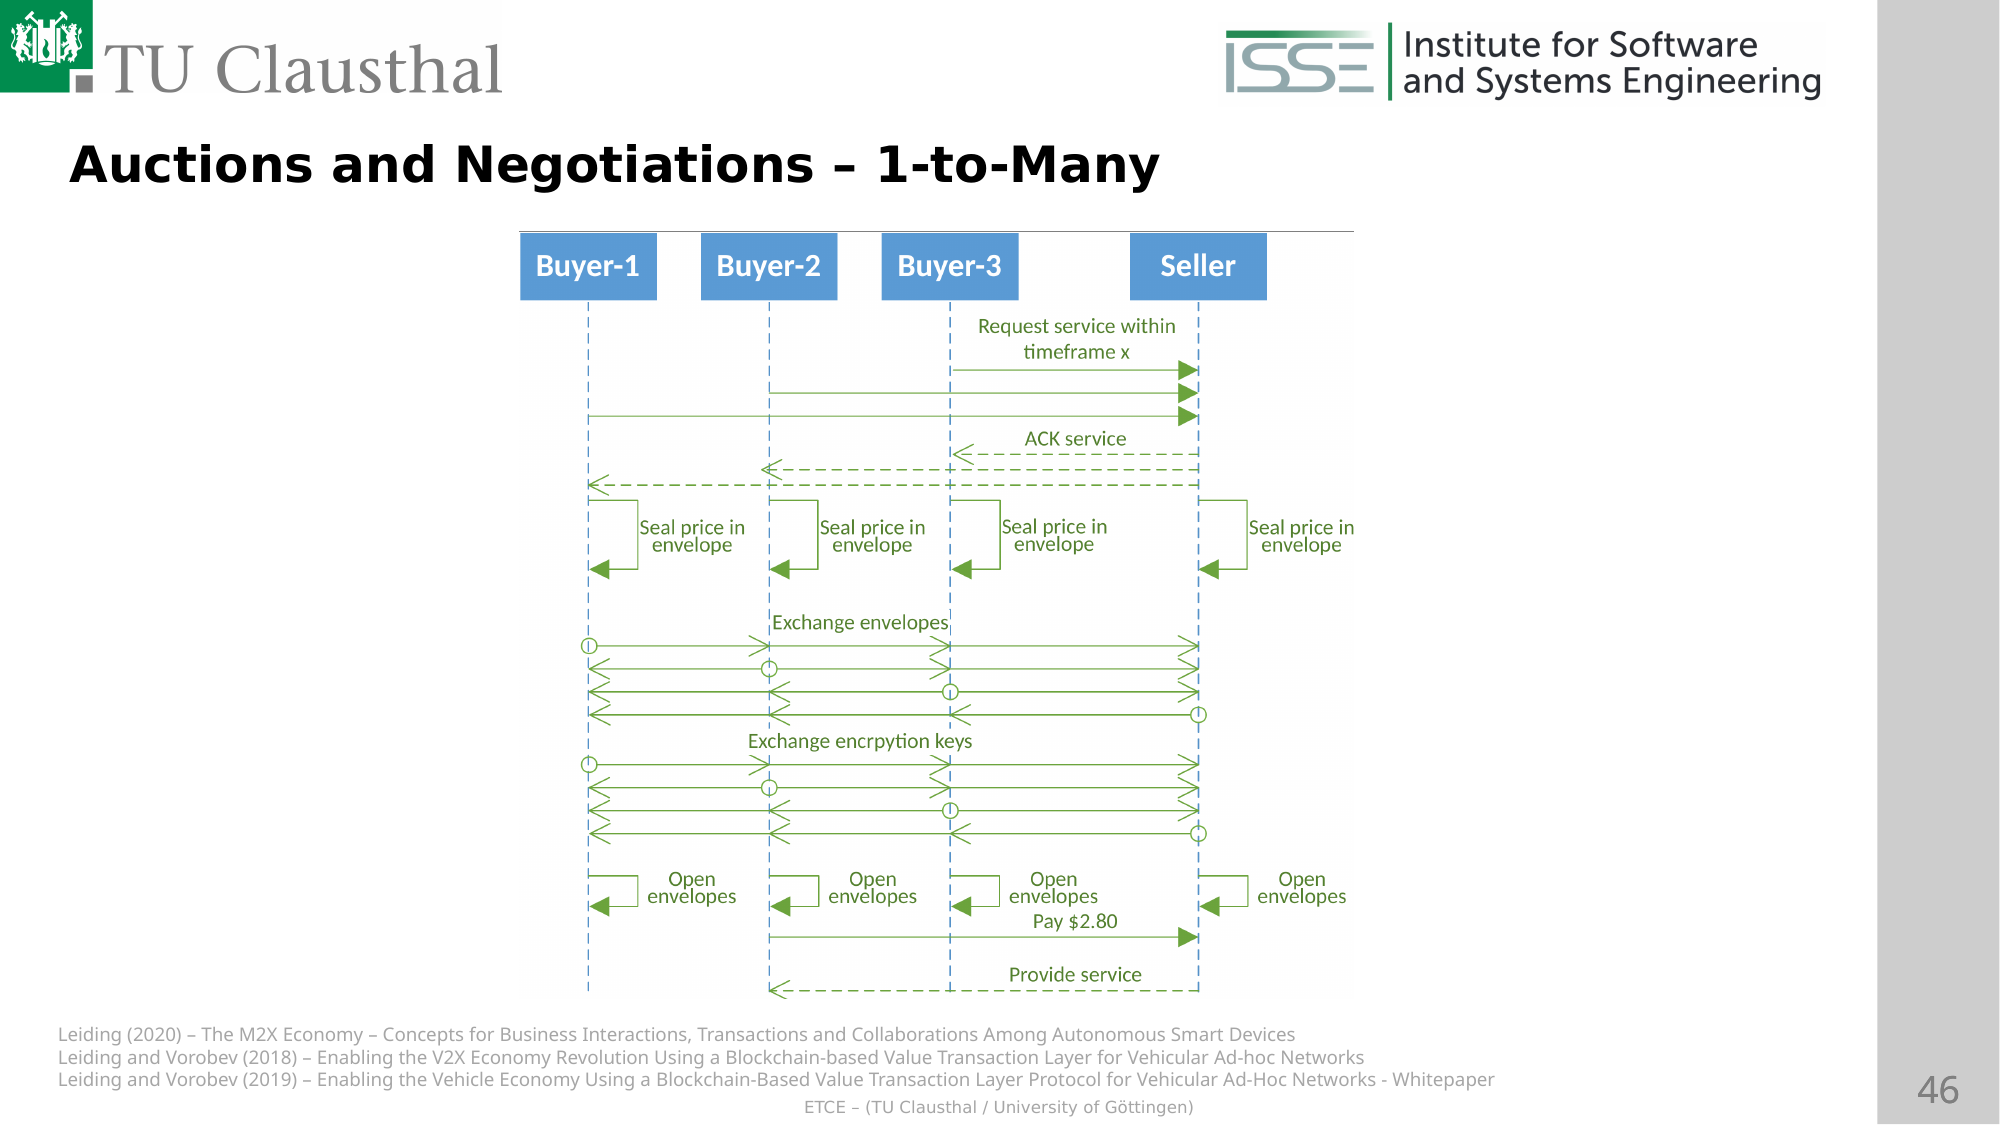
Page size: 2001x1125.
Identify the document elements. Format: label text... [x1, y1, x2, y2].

picture [0, 0, 502, 93]
text_box Leiding (2020) – The M2X Economy – Concepts for Business Interactions, Transactions and Collaborations Among Autonomous Smart Devices Leiding and Vorobev (2018) – Enabling the V2X Economy Revolution Using a Blockchain-based Value Transaction Layer for Vehicular Ad-hoc Networks Leiding and Vorobev (2019) – Enabling the Vehicle Economy Using a Blockchain-Based Value Transaction Layer Protocol for Vehicular Ad-Hoc Networks - Whitepaper [43, 1015, 1646, 1098]
picture [519, 231, 1354, 999]
picture [1218, 22, 1826, 107]
text_box Auctions and Negotiations – 1-to-Many [54, 125, 1819, 208]
